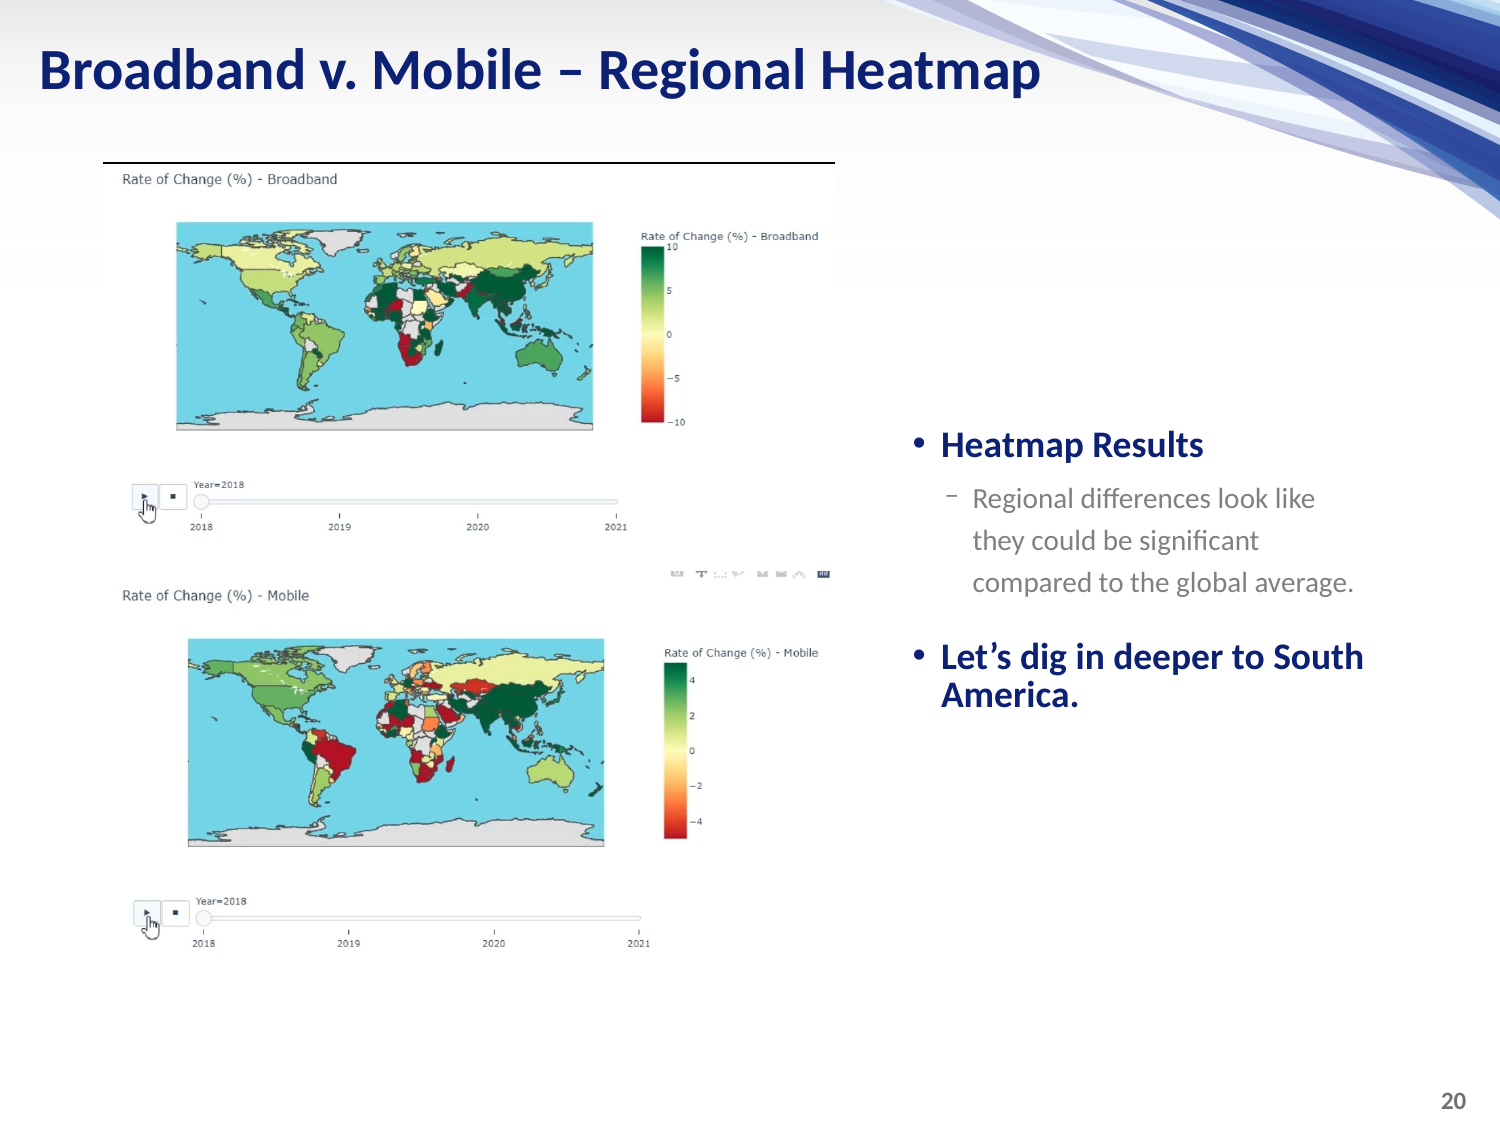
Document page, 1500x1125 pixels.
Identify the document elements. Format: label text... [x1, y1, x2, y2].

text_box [102, 161, 836, 964]
title Broadband v. Mobile – Regional Heatmap [24, 37, 1417, 125]
text_box Heatmap Results Regional differences look like they could be significant compared to the global average. Let’s dig in deeper to South America. [897, 419, 1385, 723]
picture [0, 0, 1500, 1125]
